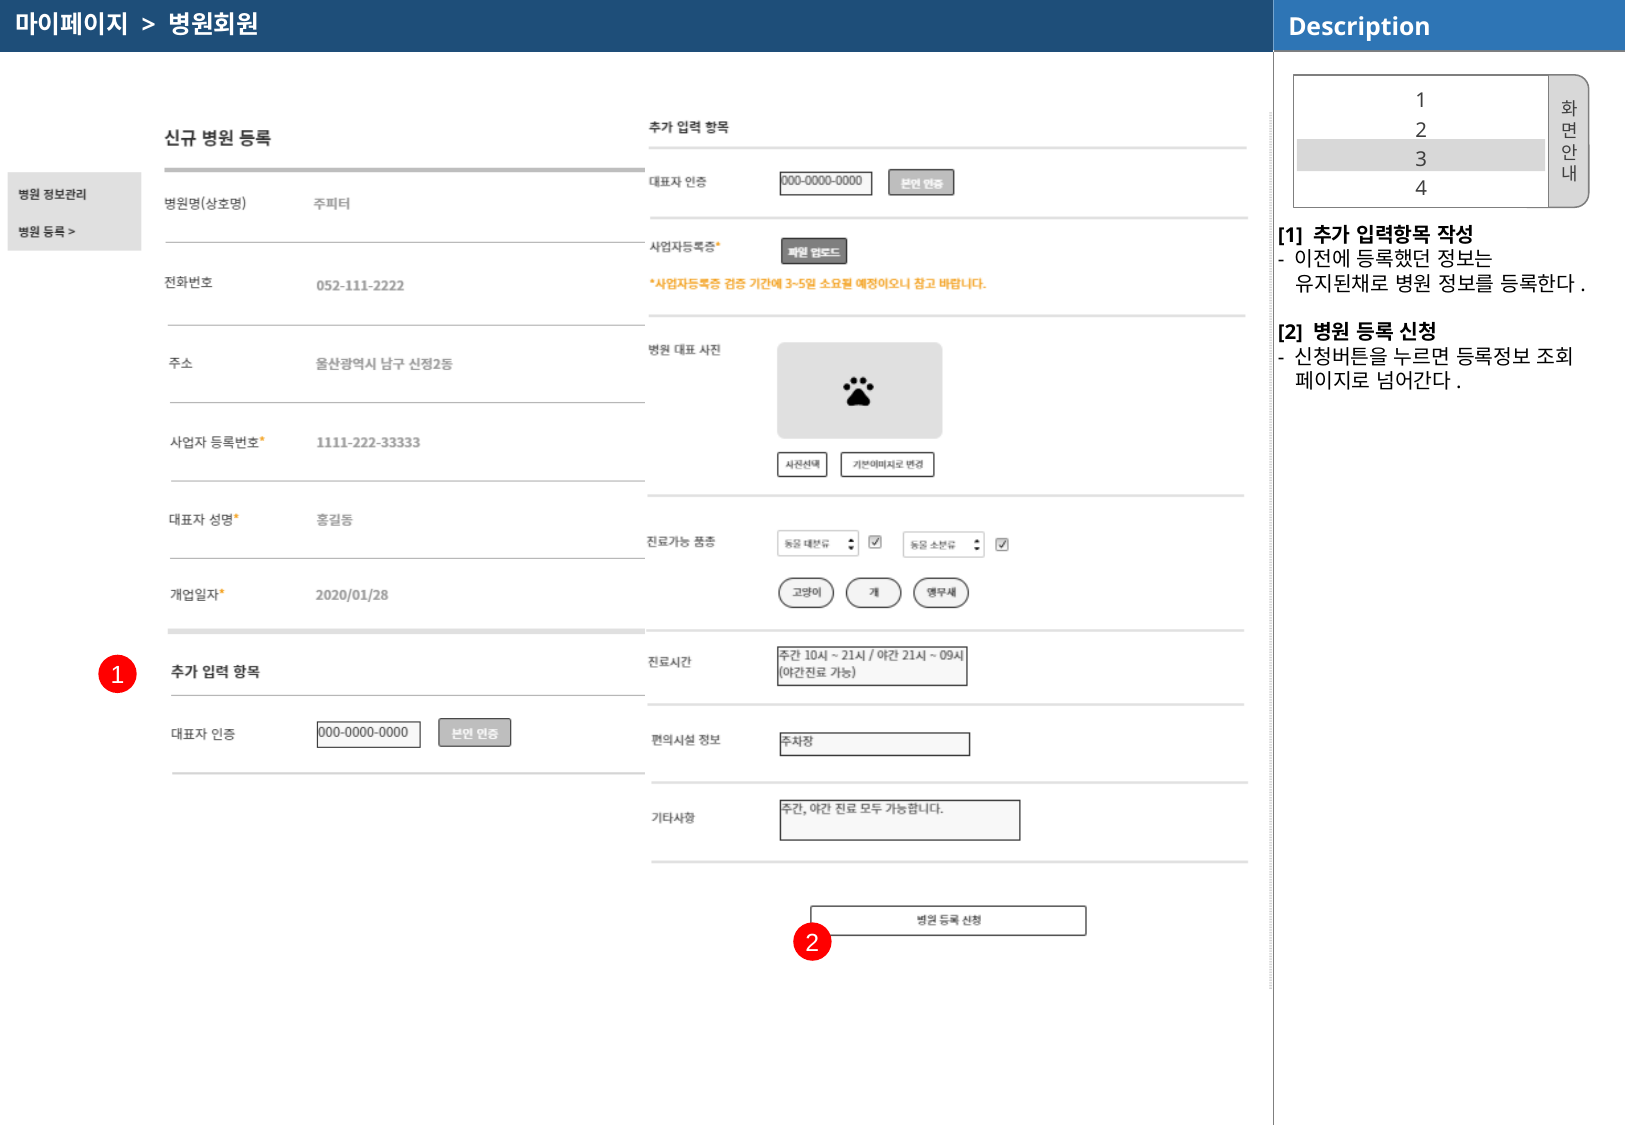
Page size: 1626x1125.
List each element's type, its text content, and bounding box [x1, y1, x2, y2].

text_box [1] 추가 입력항목 작성 - 이전에 등록했던 정보는 유지된채로 병원 정보를 등록한다. [2] 병원 등록 신청 - 신청버튼을 누르면 등록정보 조회 페이지로 넘어간다. [1271, 51, 1625, 1125]
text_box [1293, 74, 1590, 208]
picture [0, 96, 1272, 989]
list 마이페이지 > 병원회원 [0, 0, 1238, 52]
